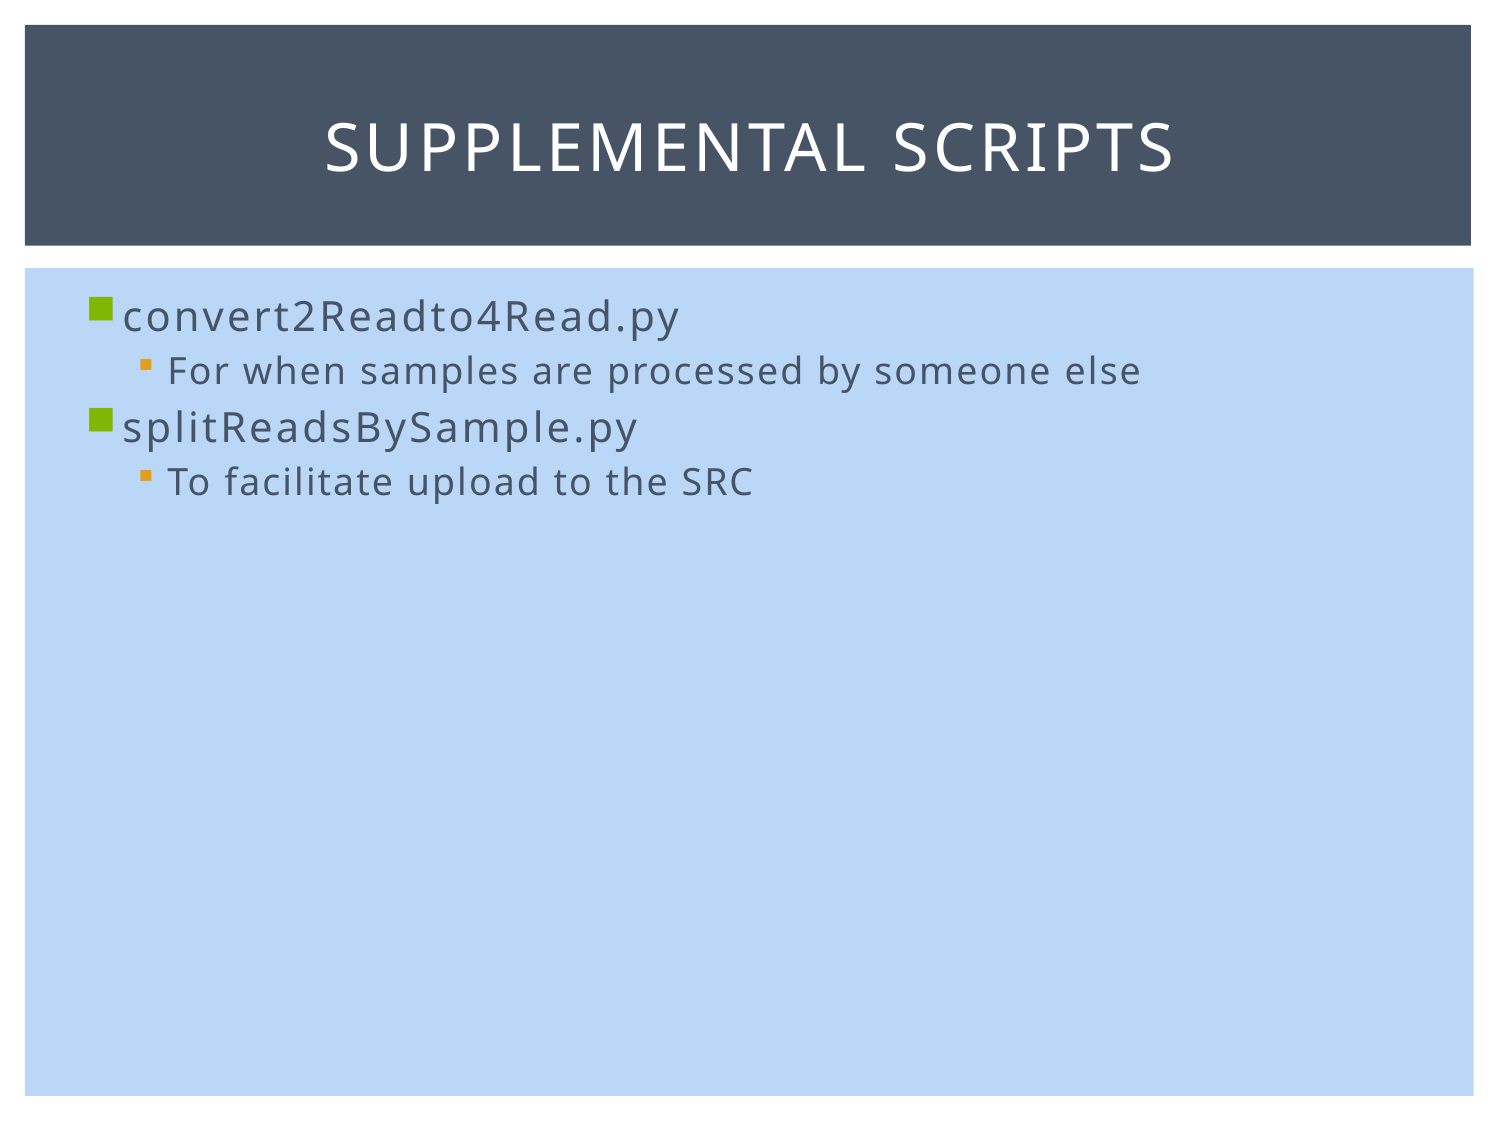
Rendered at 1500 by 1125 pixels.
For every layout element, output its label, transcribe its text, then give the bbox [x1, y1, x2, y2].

title Supplemental Scripts [62, 58, 1438, 232]
list convert2Readto4Read.py For when samples are processed by someone else splitReadsBySample.py To facilitate upload to the SRC [62, 281, 1442, 1005]
